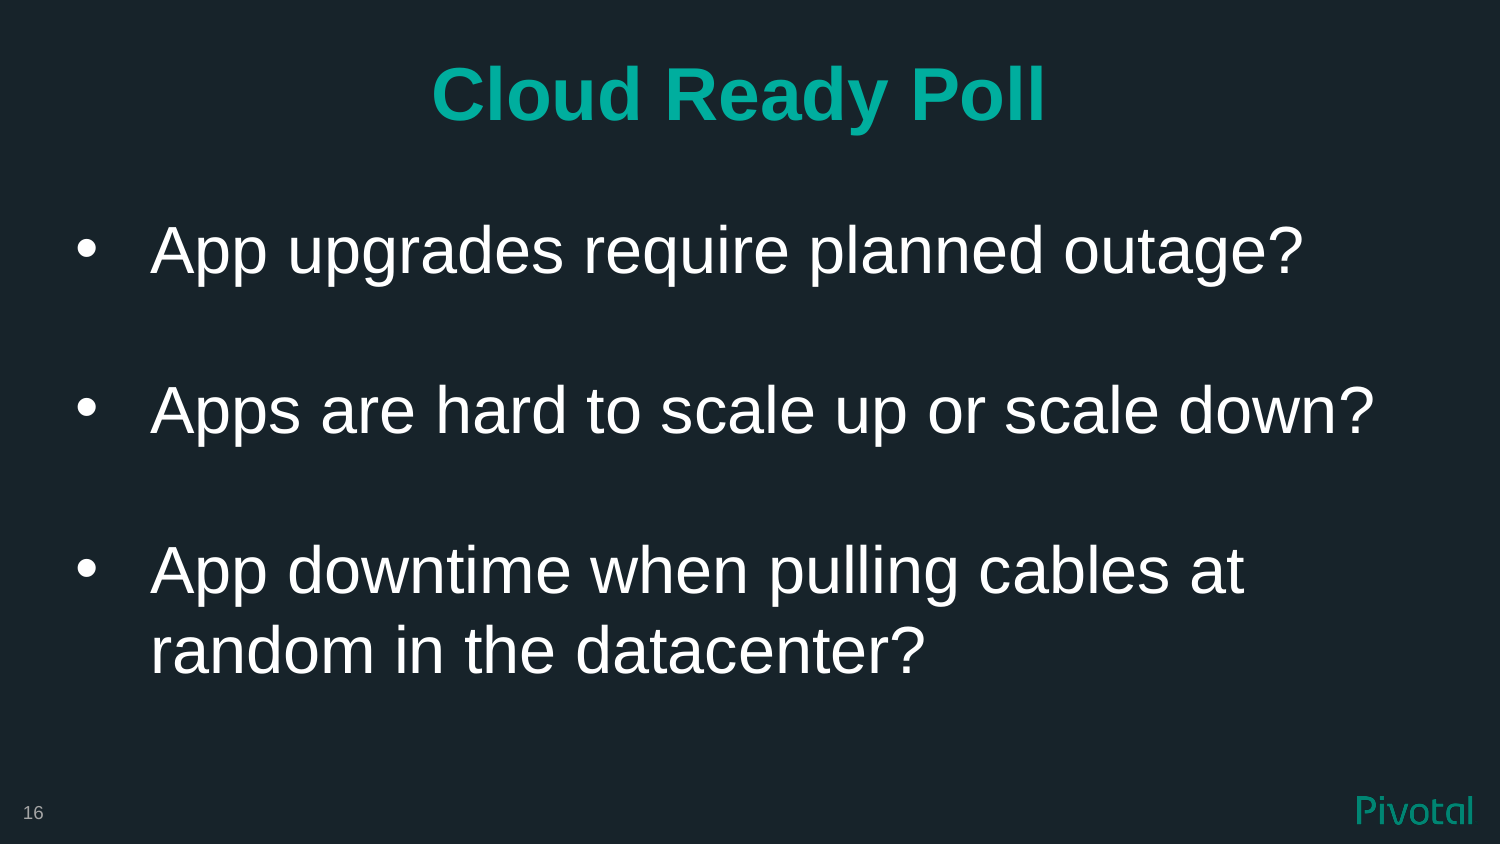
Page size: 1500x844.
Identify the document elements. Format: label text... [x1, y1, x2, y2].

picture [1357, 796, 1478, 825]
text_box ‹#› [7, 793, 70, 839]
title Cloud Ready Poll [60, 40, 1440, 116]
text_box App upgrades require planned outage? Apps are hard to scale up or scale down? App downtime when pulling cables at random in the datacenter? [60, 199, 1474, 780]
